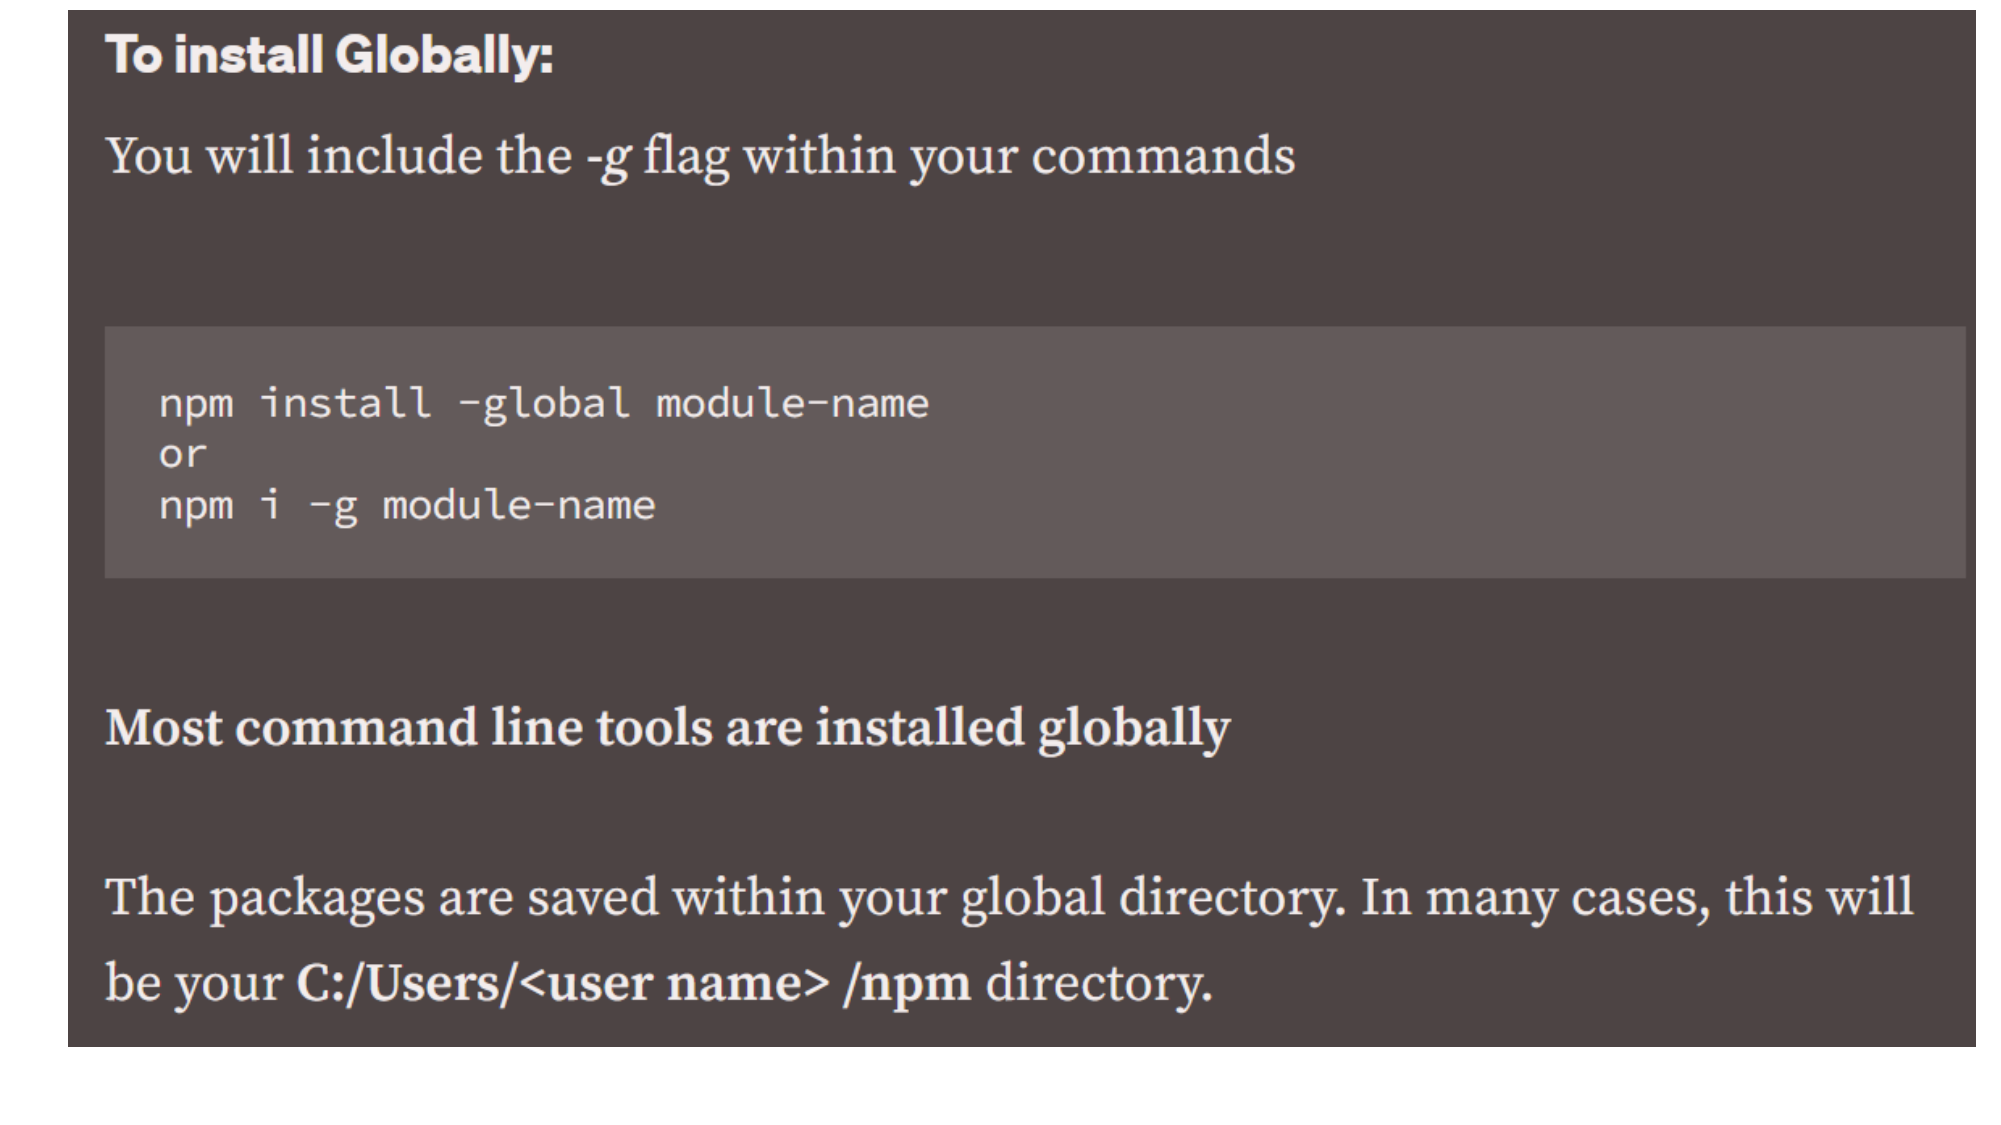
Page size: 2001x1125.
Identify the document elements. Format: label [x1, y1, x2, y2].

picture [68, 10, 1977, 1047]
